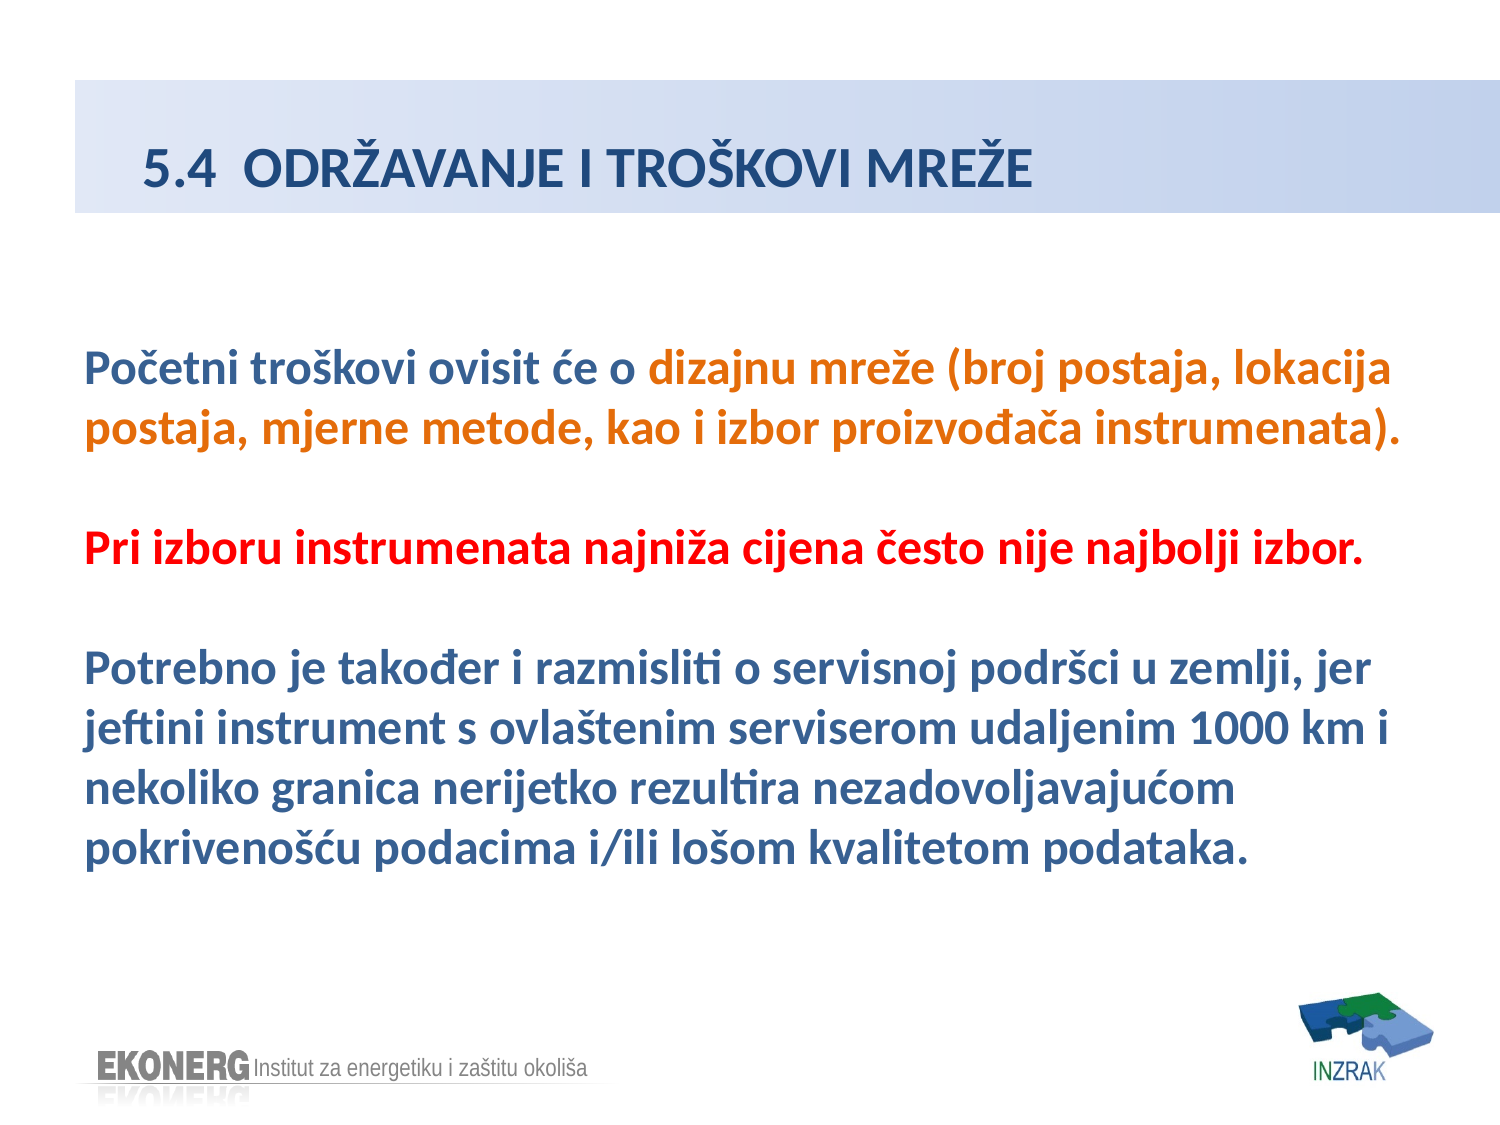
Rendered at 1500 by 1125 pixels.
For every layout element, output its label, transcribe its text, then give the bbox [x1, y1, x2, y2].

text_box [61, 1038, 636, 1112]
text_box Početni troškovi ovisit će o dizajnu mreže (broj postaja, lokacija postaja, mjerne metode, kao i izbor proizvođača instrumenata). Pri izboru instrumenata najniža cijena često nije najbolji izbor. Potrebno je također i razmisliti o servisnoj podršci u zemlji, jer jeftini instrument s ovlaštenim serviserom udaljenim 1000 km i nekoliko granica nerijetko rezultira nezadovoljavajućom pokrivenošću podacima i/ili lošom kvalitetom podataka. [70, 327, 1418, 883]
title 5.4 ODRŽAVANJE I TROŠKOVI MREŽE [75, 80, 1500, 213]
picture [1298, 992, 1434, 1088]
